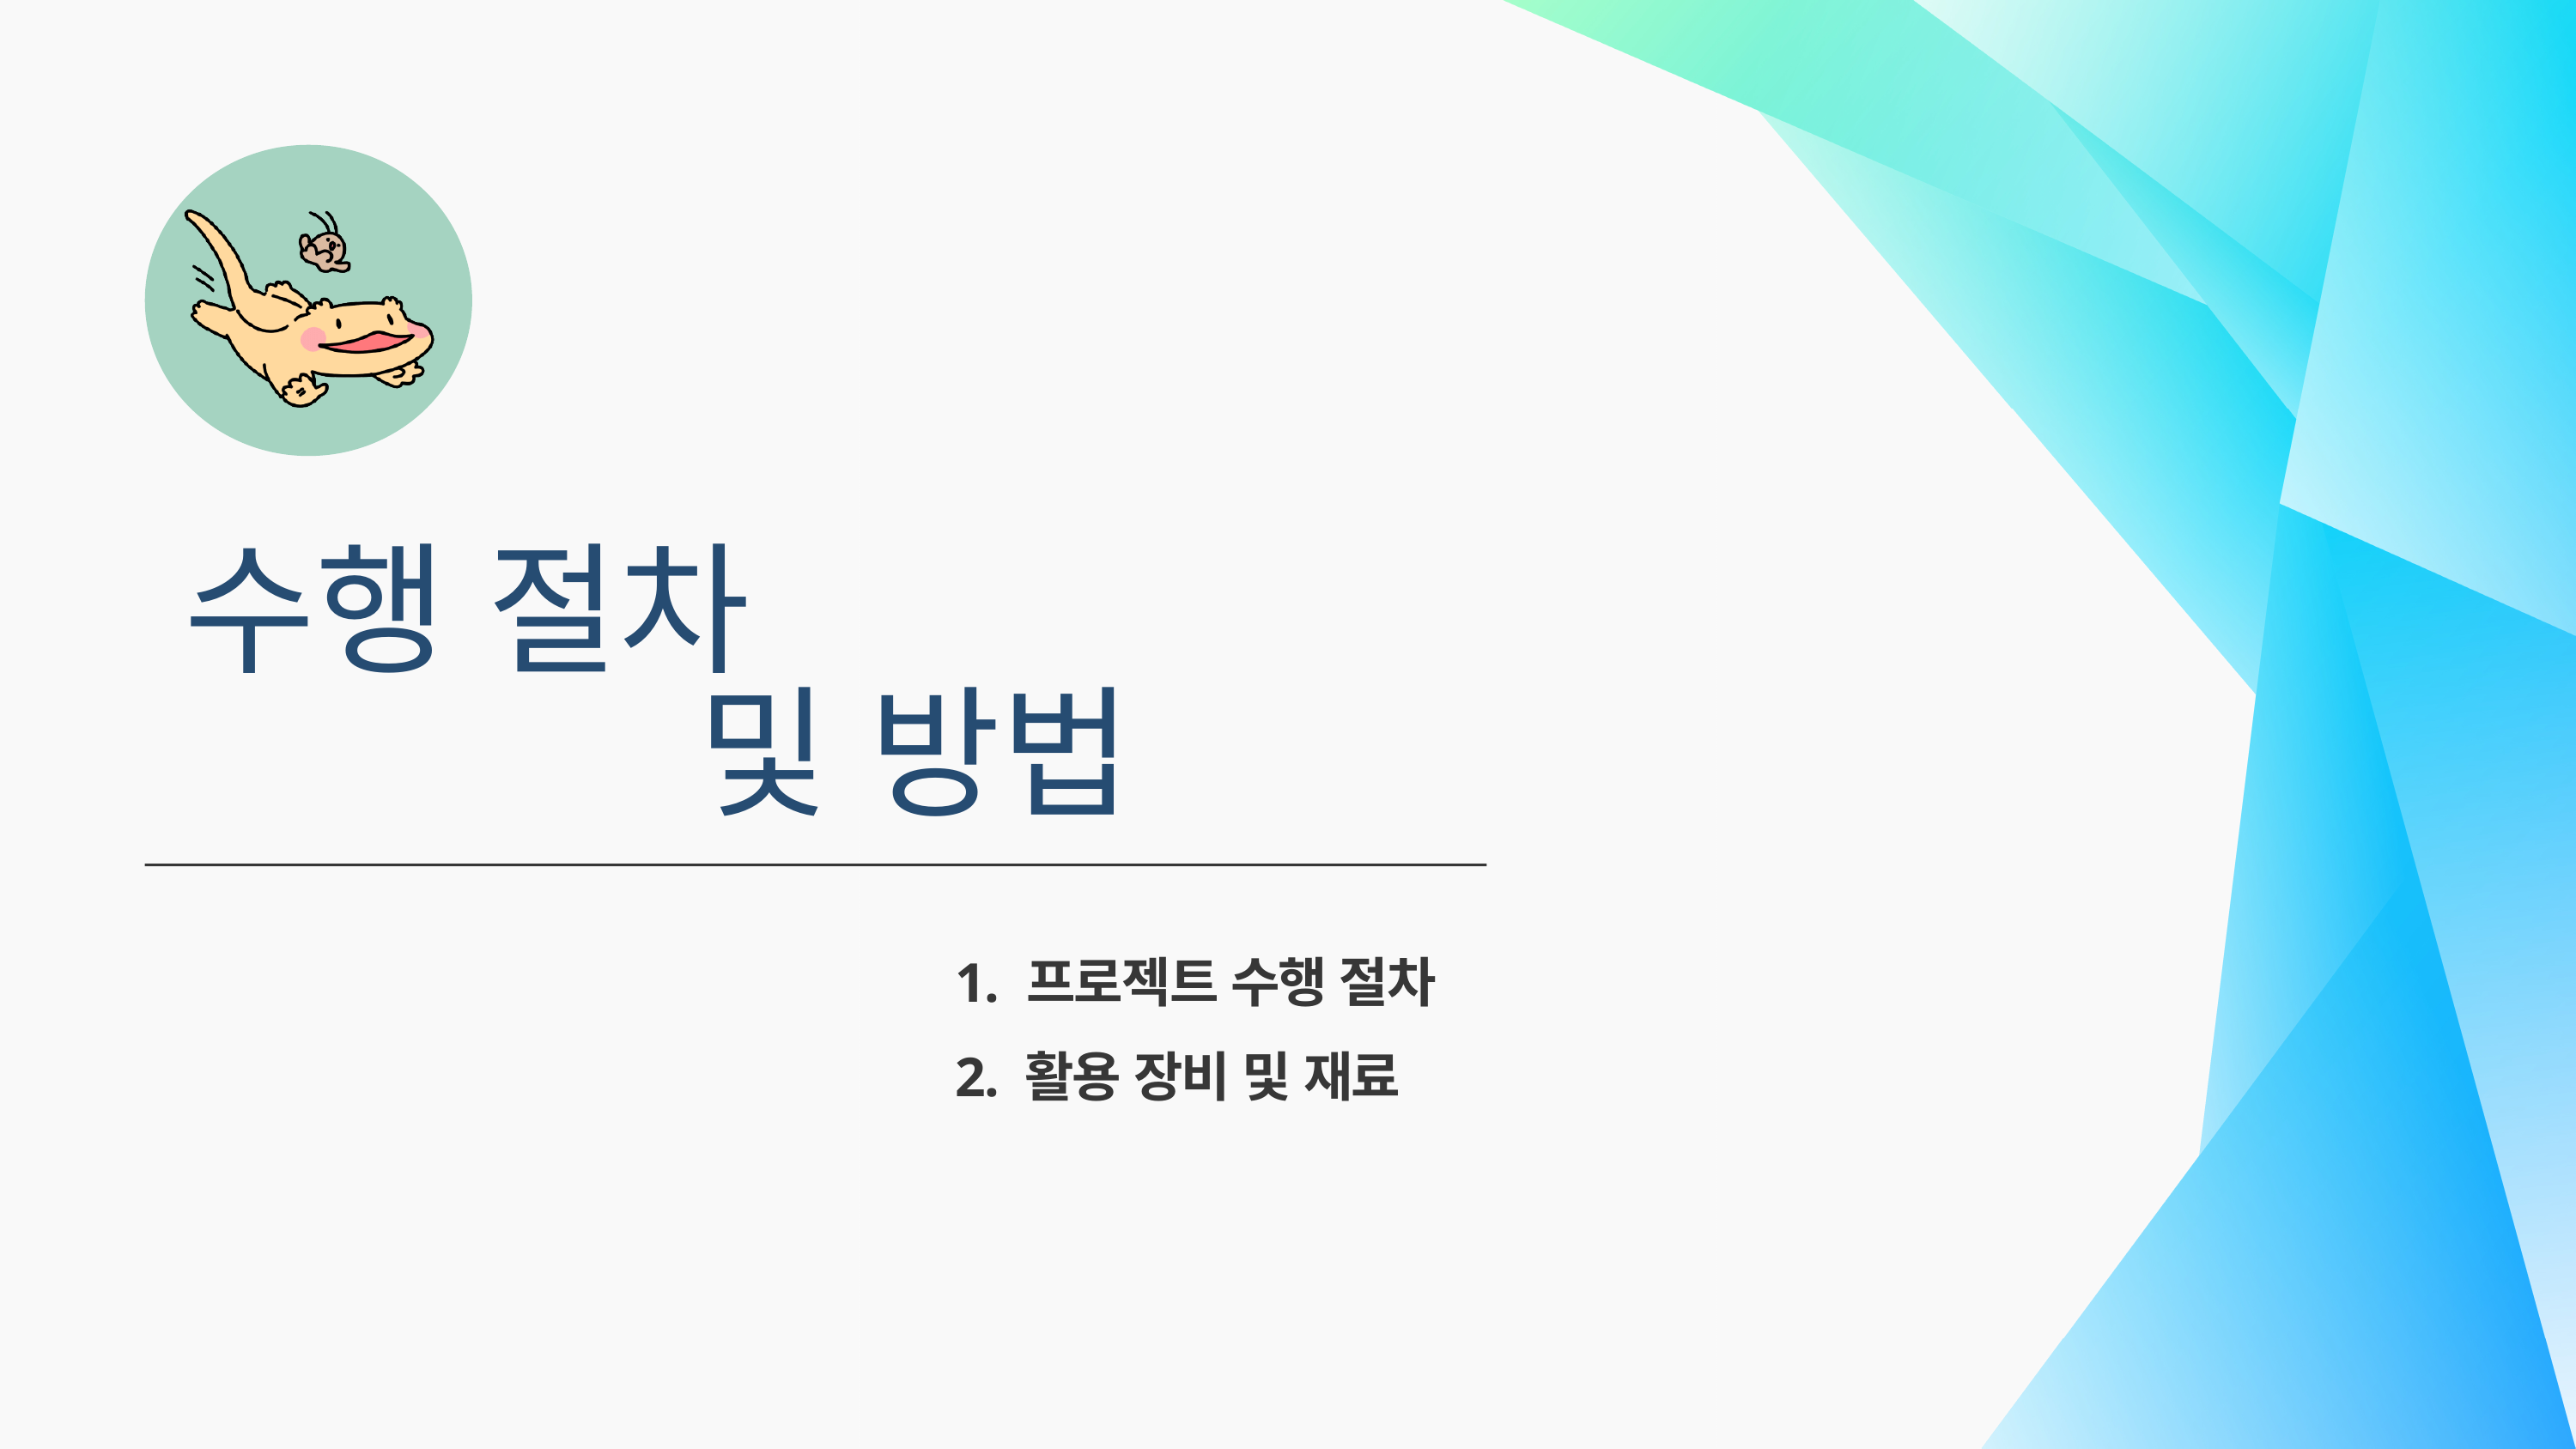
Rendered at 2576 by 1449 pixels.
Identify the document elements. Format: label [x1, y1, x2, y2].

picture [0, 0, 2576, 1449]
text_box [144, 144, 473, 457]
